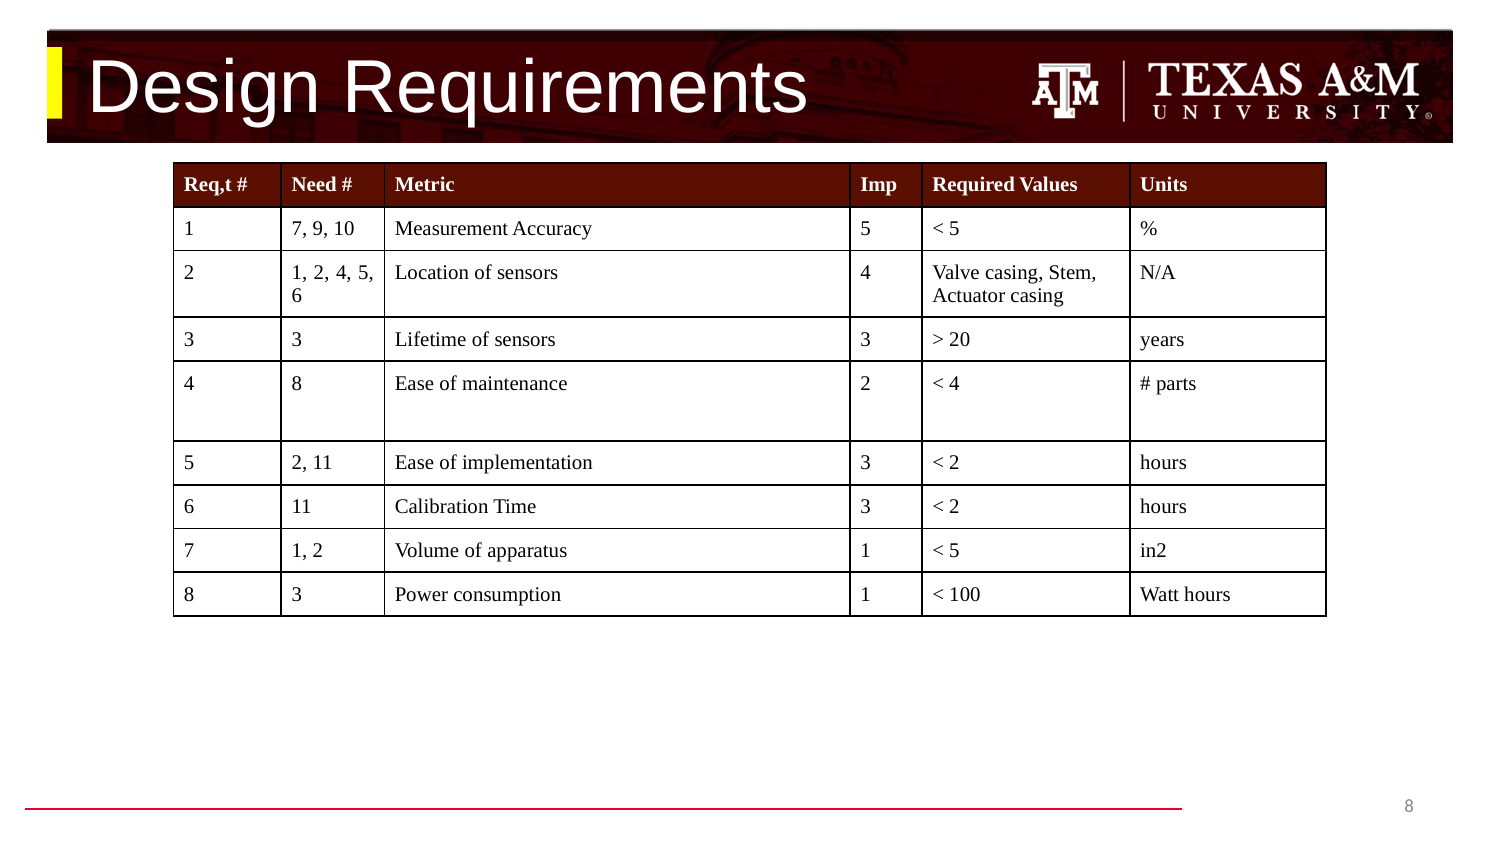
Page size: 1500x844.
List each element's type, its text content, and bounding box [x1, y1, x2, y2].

table_cell 3 [282, 318, 384, 360]
table_cell < 5 [923, 529, 1129, 571]
table_cell Watt hours [1131, 573, 1325, 615]
table_cell 8 [282, 362, 384, 440]
table_cell 1 [851, 573, 921, 615]
table_header Metric [385, 164, 849, 206]
table_cell < 5 [923, 208, 1129, 250]
table_cell 8 [174, 573, 280, 615]
table_cell Calibration Time [385, 486, 849, 528]
table_cell 2 [851, 362, 921, 440]
table_cell 6 [174, 486, 280, 528]
table_cell % [1131, 208, 1325, 250]
table_header Imp [851, 164, 921, 206]
table_cell 11 [282, 486, 384, 528]
table_cell 2, 11 [282, 442, 384, 484]
table_cell Power consumption [385, 573, 849, 615]
table_cell 2 [174, 251, 280, 316]
table_cell # parts [1131, 362, 1325, 440]
table_cell 4 [851, 251, 921, 316]
table_cell hours [1131, 442, 1325, 484]
table_cell Ease of maintenance [385, 362, 849, 440]
table_cell 7, 9, 10 [282, 208, 384, 250]
table_cell 1 [174, 208, 280, 250]
table_cell in2 [1131, 529, 1325, 571]
table_cell 3 [851, 486, 921, 528]
table_cell 3 [851, 318, 921, 360]
title Design Requirements [76, 12, 1023, 154]
table_cell 3 [851, 442, 921, 484]
table_header Req,t # [174, 164, 280, 206]
table_header Required Values [923, 164, 1129, 206]
table_cell Ease of implementation [385, 442, 849, 484]
table_cell 1 [851, 529, 921, 571]
table_cell Location of sensors [385, 251, 849, 316]
table_cell Volume of apparatus [385, 529, 849, 571]
table_cell Valve casing, Stem, Actuator casing [923, 251, 1129, 316]
table_cell < 2 [923, 486, 1129, 528]
table_cell hours [1131, 486, 1325, 528]
table_cell 1, 2 [282, 529, 384, 571]
table_cell 5 [174, 442, 280, 484]
table_cell < 4 [923, 362, 1129, 440]
table_cell 7 [174, 529, 280, 571]
table_cell 1, 2, 4, 5, 6 [282, 251, 384, 316]
table_cell N/A [1131, 251, 1325, 316]
table_cell < 100 [923, 573, 1129, 615]
picture [47, 28, 76, 143]
table_cell Measurement Accuracy [385, 208, 849, 250]
table_cell years [1131, 318, 1325, 360]
slide_number ‹#› [1074, 782, 1425, 827]
table_cell Lifetime of sensors [385, 318, 849, 360]
table_cell 3 [282, 573, 384, 615]
table_cell > 20 [923, 318, 1129, 360]
picture [1023, 28, 1453, 143]
table_header Need # [282, 164, 384, 206]
table_header Units [1131, 164, 1325, 206]
table_cell < 2 [923, 442, 1129, 484]
table_cell 5 [851, 208, 921, 250]
table_cell 3 [174, 318, 280, 360]
table_cell 4 [174, 362, 280, 440]
